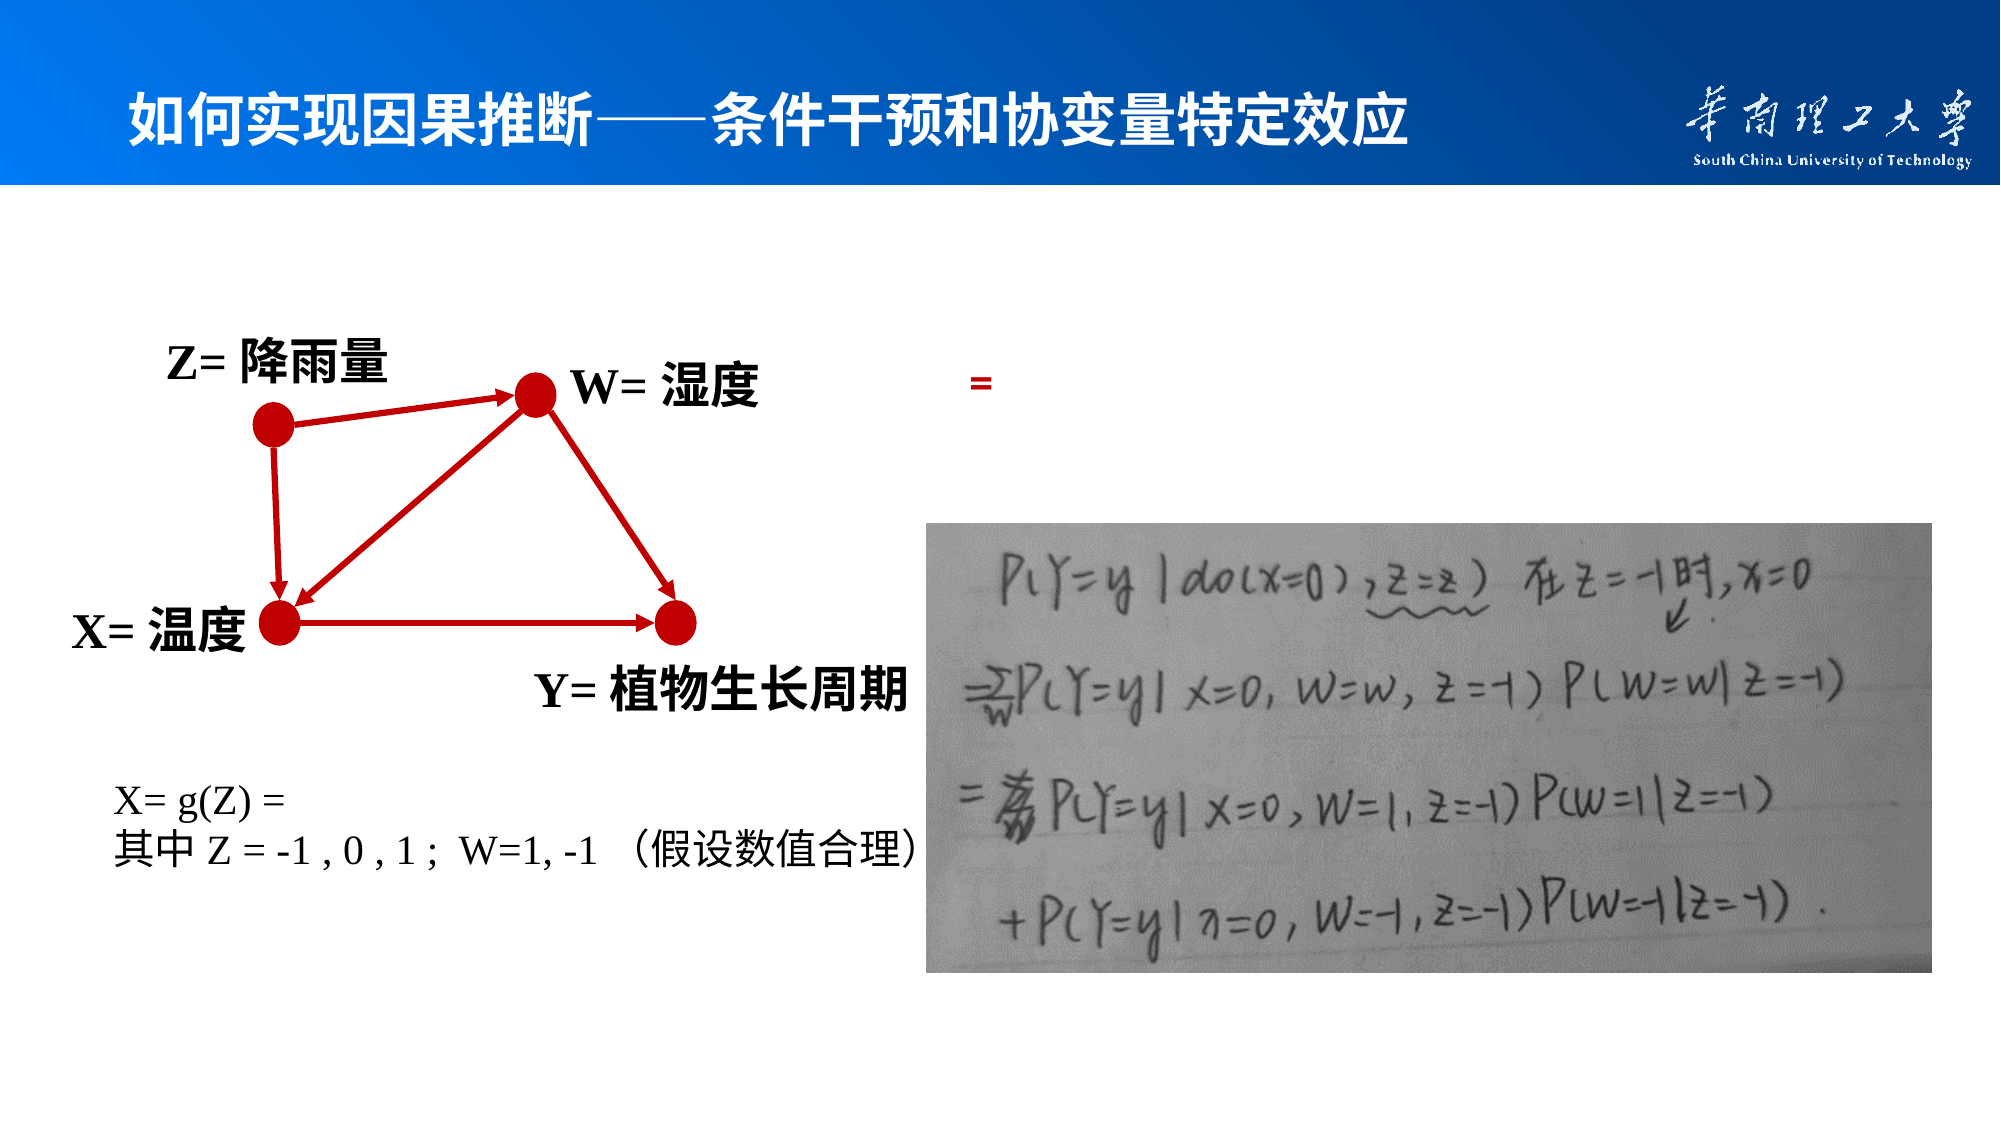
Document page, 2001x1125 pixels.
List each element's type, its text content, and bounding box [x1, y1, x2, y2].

text_box 如何实现因果推断——条件干预和协变量特定效应 [113, 75, 1508, 161]
picture [1683, 82, 1972, 170]
picture [926, 523, 1932, 973]
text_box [125, 249, 1875, 973]
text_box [60, 321, 921, 727]
text_box [0, 0, 2000, 185]
